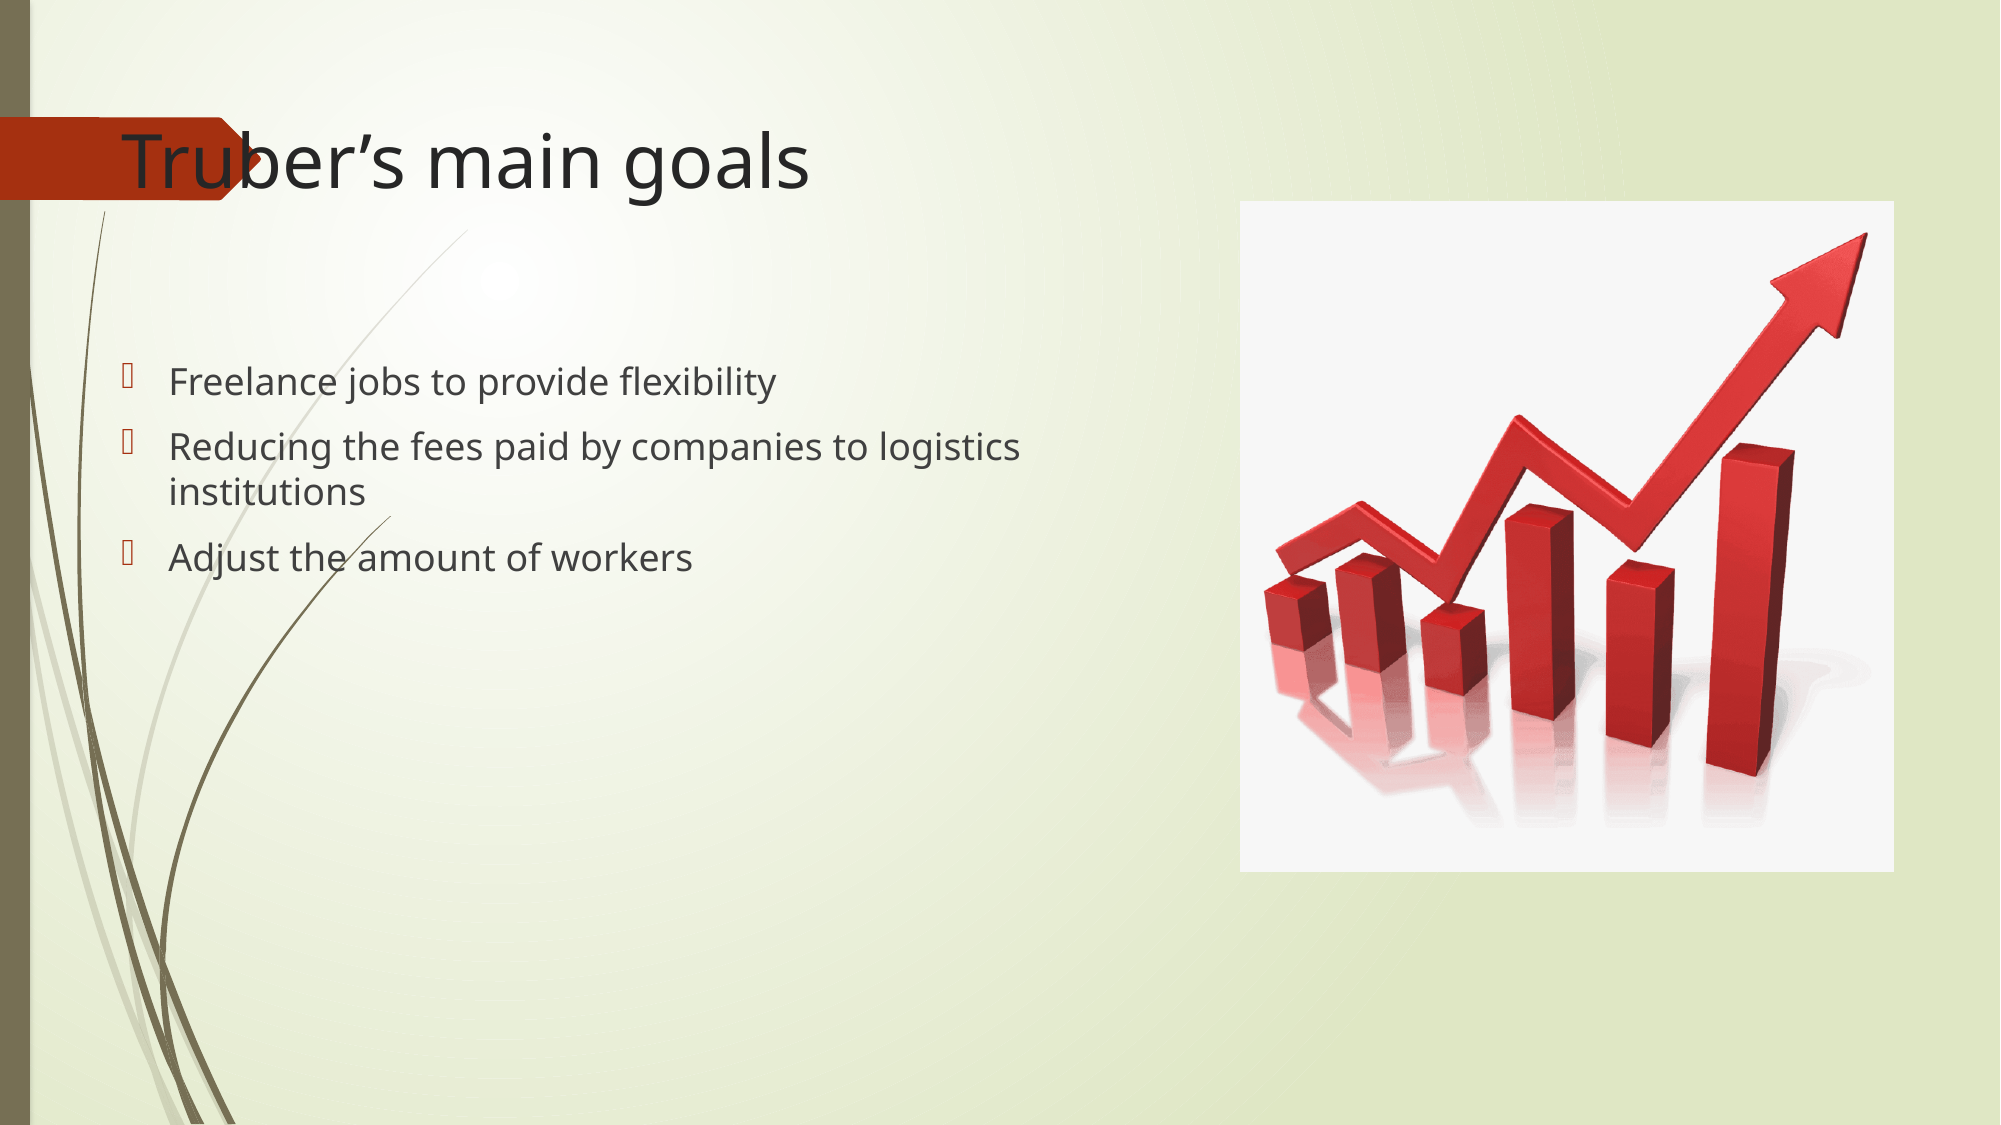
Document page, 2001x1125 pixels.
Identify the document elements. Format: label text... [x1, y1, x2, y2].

text_box Freelance jobs to provide flexibility Reducing the fees paid by companies to logistics institutions Adjust the amount of workers [106, 349, 1185, 967]
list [1240, 201, 1894, 872]
title Truber’s main goals [106, 105, 1185, 313]
